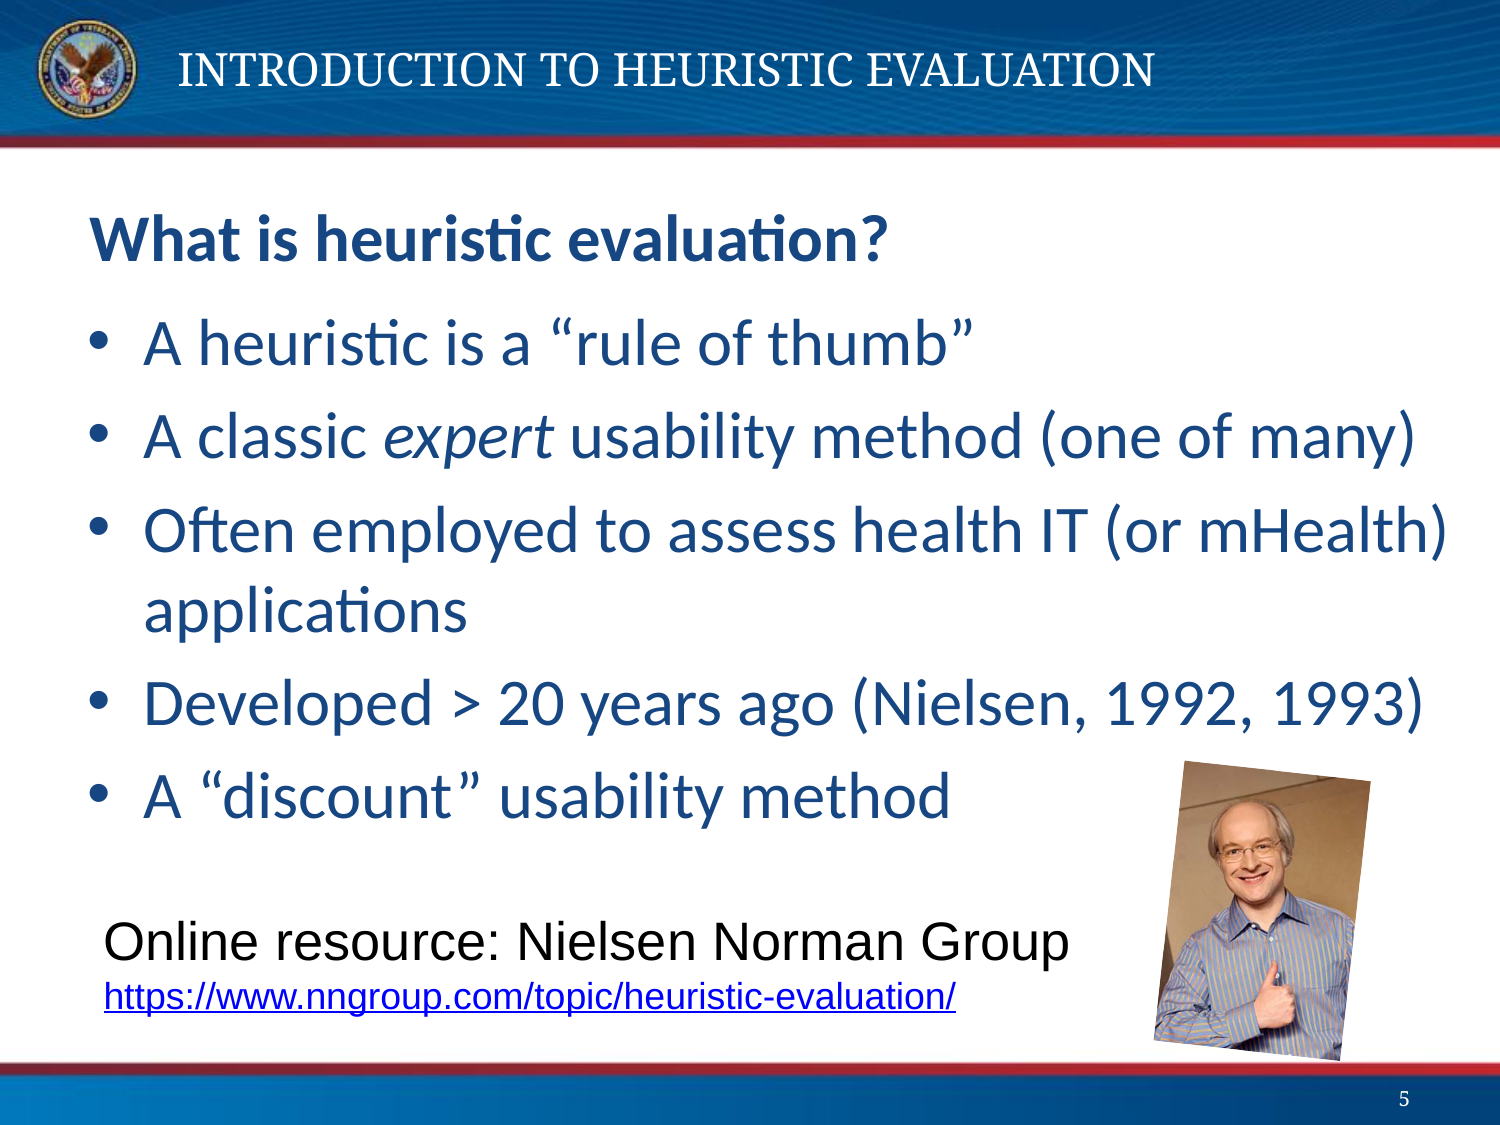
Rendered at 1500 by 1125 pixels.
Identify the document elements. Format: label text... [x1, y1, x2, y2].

list What is heuristic evaluation? [75, 187, 1425, 263]
picture [0, 0, 1500, 1125]
title Introduction to Heuristic Evaluation [162, 12, 1425, 124]
list A heuristic is a “rule of thumb” A classic expert usability method (one of many) Often employed to assess health IT (or mHealth) applications Developed > 20 years ago (Nielsen, 1992, 1993) A “discount” usability method [72, 291, 1472, 1046]
slide_number 5 [1074, 1074, 1425, 1125]
